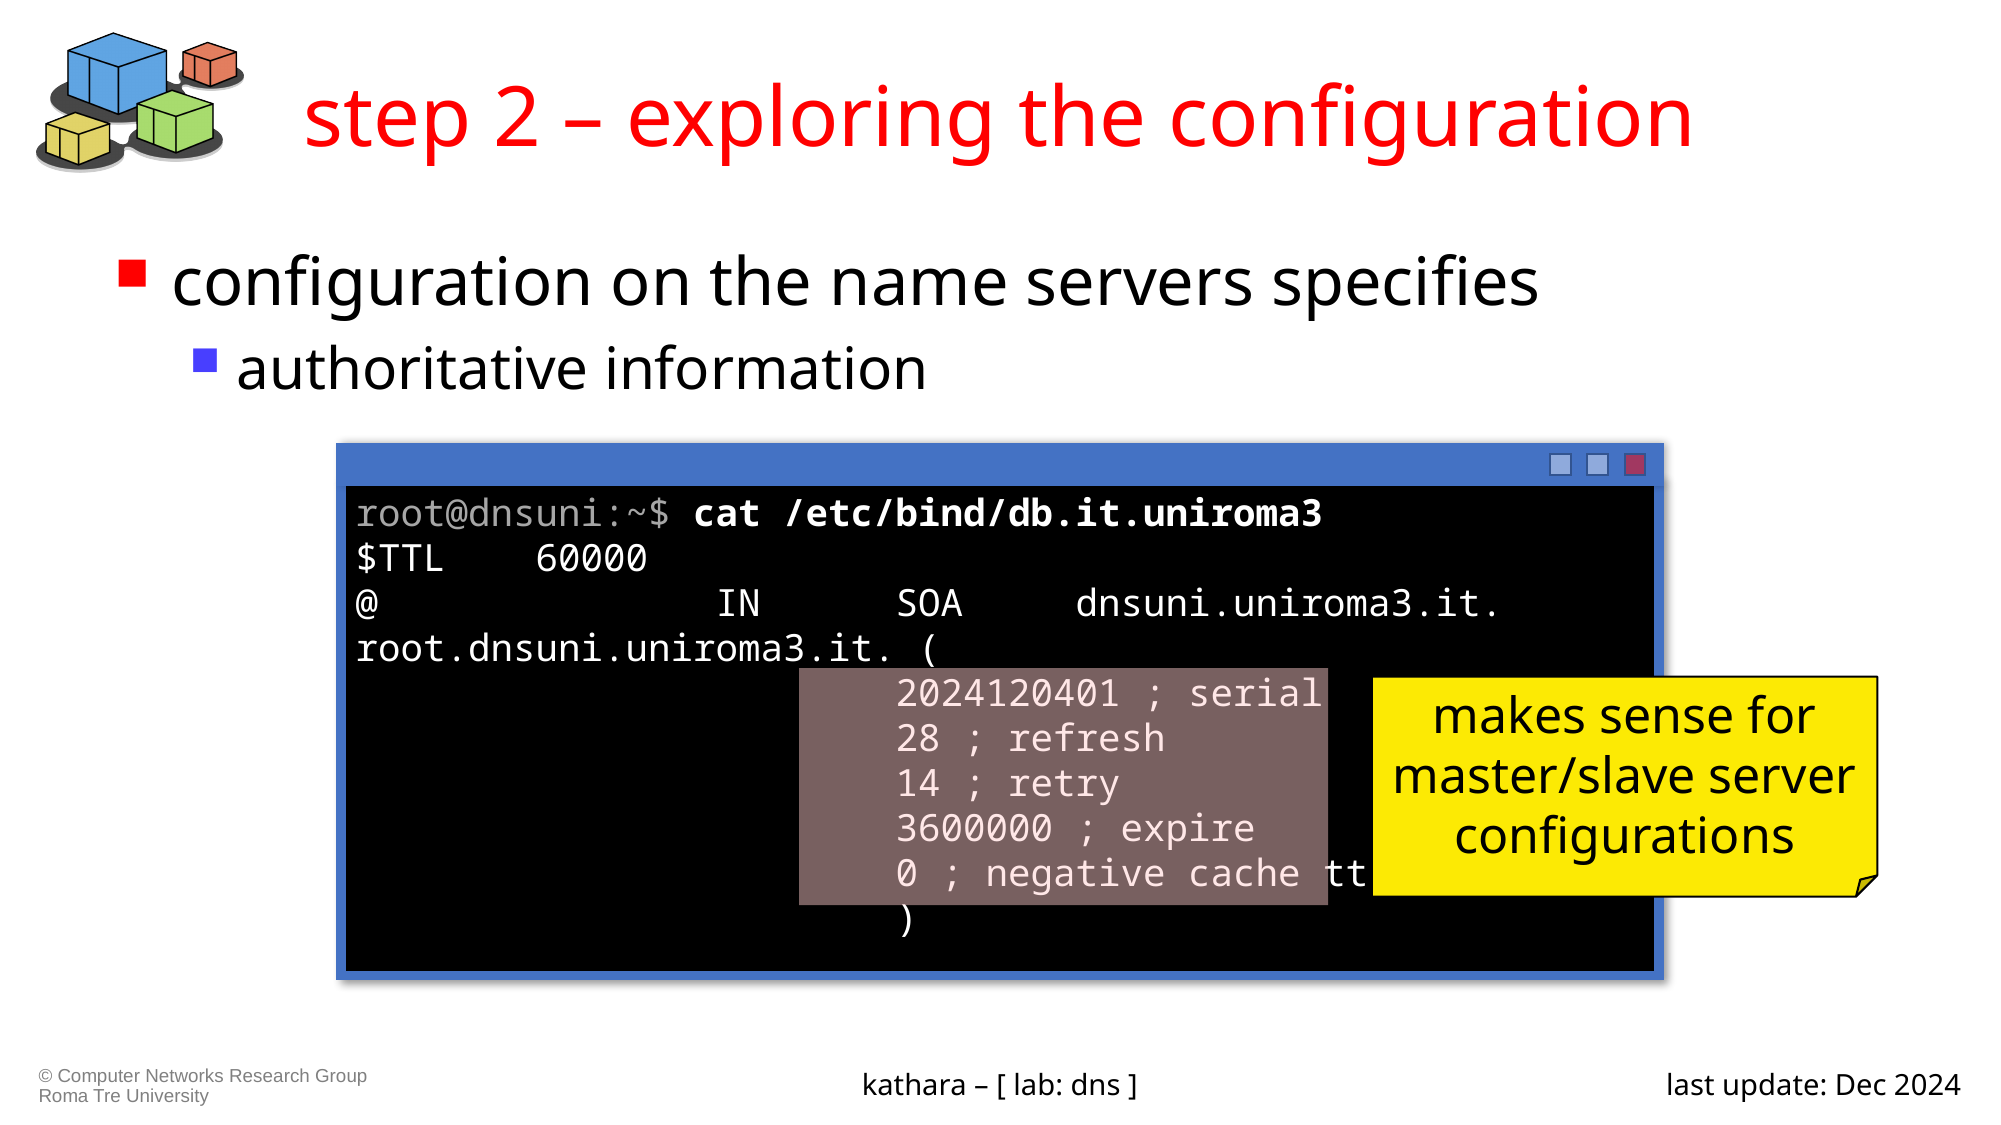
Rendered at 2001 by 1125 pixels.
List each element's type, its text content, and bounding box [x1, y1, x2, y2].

text_box makes sense for master/slave server configurations [1664, 676, 1878, 897]
list configuration on the name servers specifies authoritative information [99, 231, 1900, 1005]
footer kathara – [ lab: dns ] [511, 1058, 1489, 1114]
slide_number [1519, 1058, 1977, 1114]
title step 2 – exploring the configuration [99, 19, 1900, 207]
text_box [340, 447, 1660, 977]
picture [36, 32, 99, 173]
